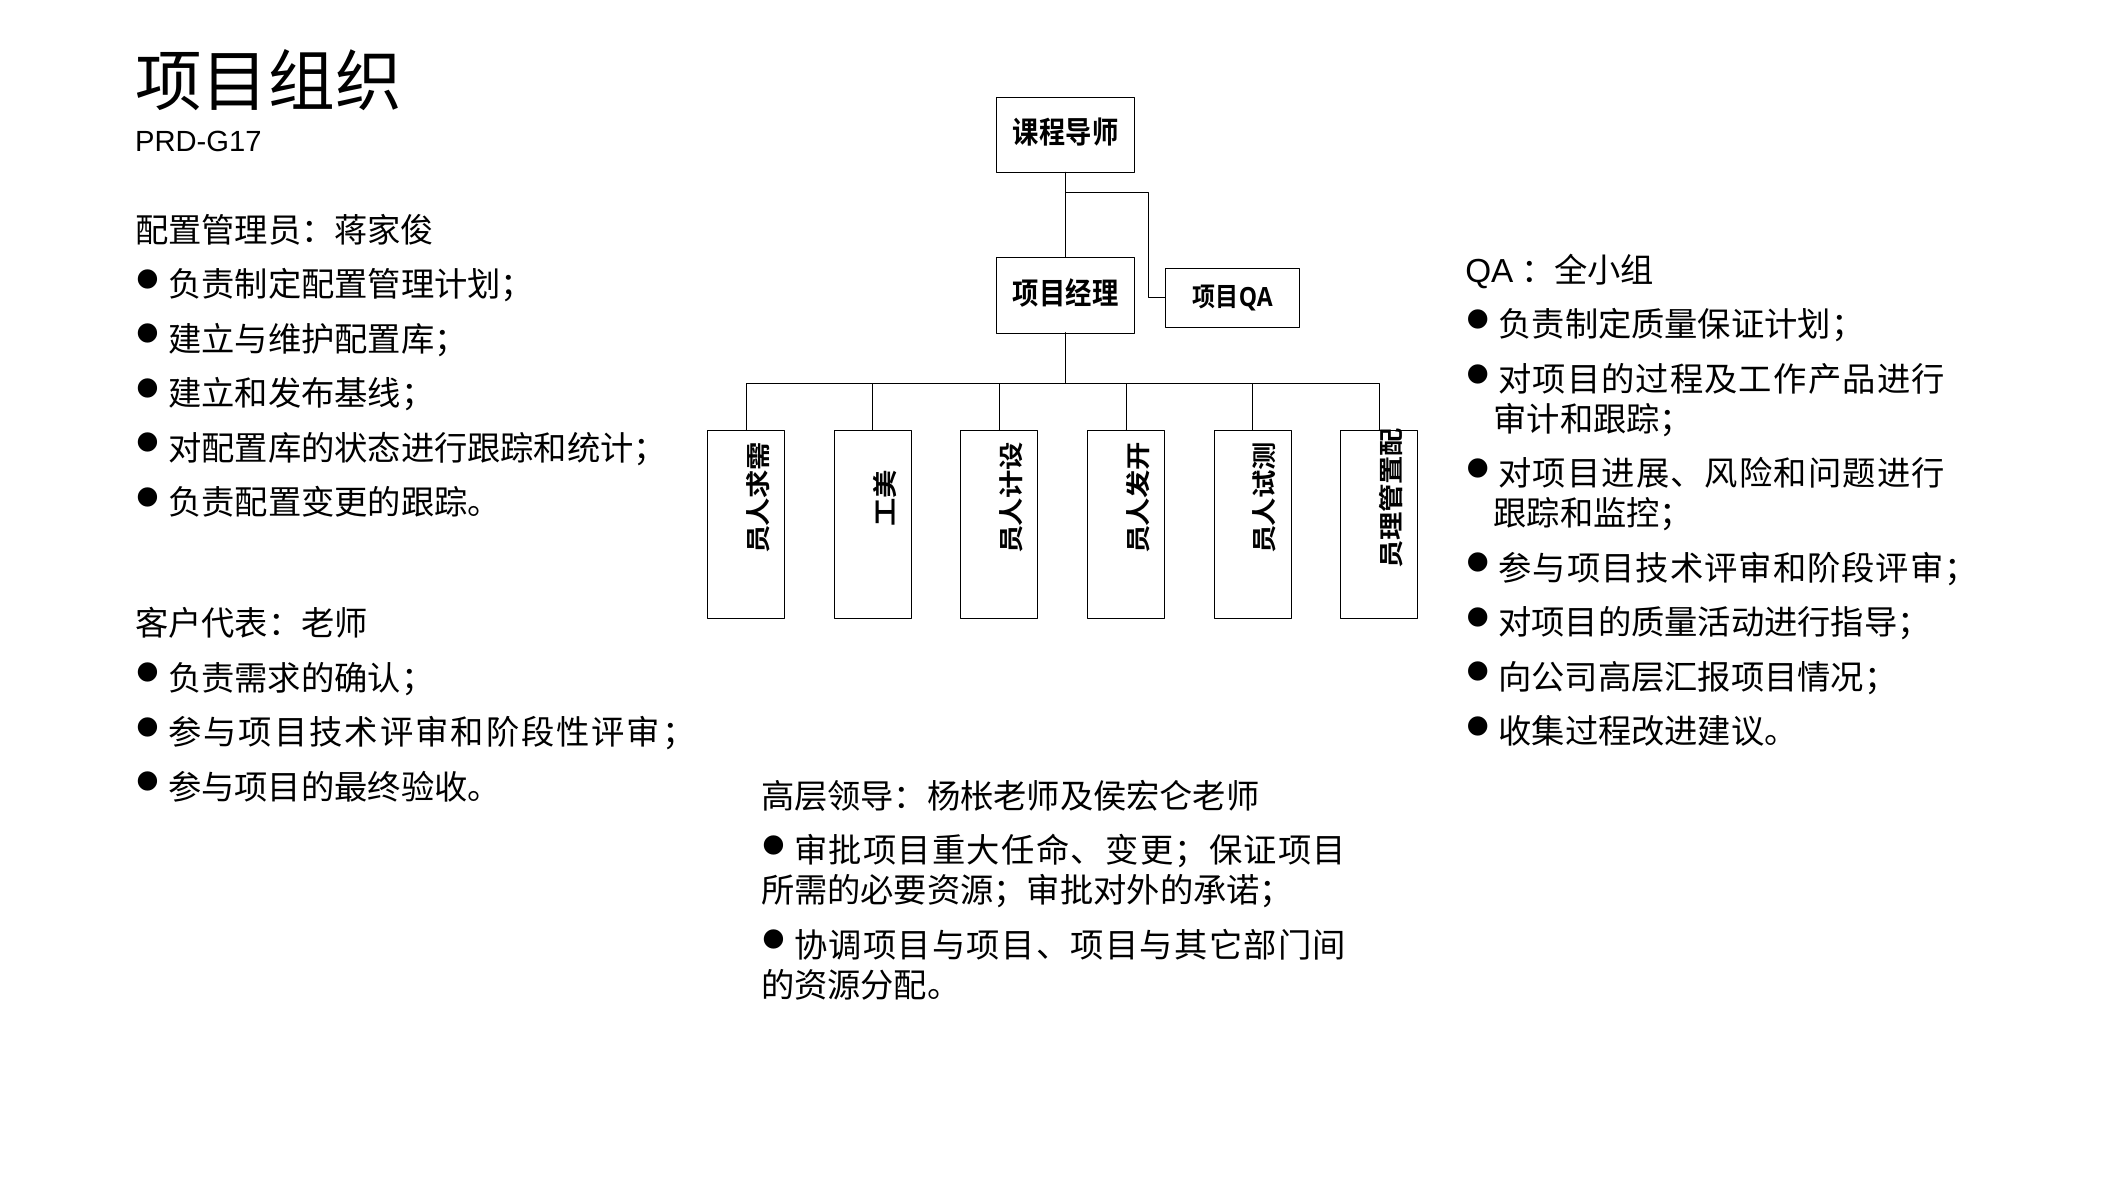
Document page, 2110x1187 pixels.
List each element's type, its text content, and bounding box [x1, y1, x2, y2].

text_box 客户代表：老师 负责需求的确认； 参与项目技术评审和阶段性评审； 参与项目的最终验收。 [135, 602, 663, 806]
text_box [644, 73, 1466, 636]
text_box 项目组织 [135, 38, 783, 119]
text_box QA：全小组 负责制定质量保证计划； 对项目的过程及工作产品进行审计和跟踪； 对项目进展、风险和问题进行跟踪和监控； 参与项目技术评审和阶段评审； 对项目的质量活动进行指导； 向公司高层汇报项目情况； 收集过程改进建议。 [1465, 249, 1945, 751]
text_box PRD-G17 [135, 122, 291, 158]
text_box 高层领导：杨枨老师及侯宏仑老师 审批项目重大任命、变更；保证项目所需的必要资源；审批对外的承诺； 协调项目与项目、项目与其它部门间的资源分配。 [761, 775, 1347, 1004]
text_box 配置管理员：蒋家俊 负责制定配置管理计划； 建立与维护配置库； 建立和发布基线； 对配置库的状态进行跟踪和统计； 负责配置变更的跟踪。 [135, 208, 644, 522]
